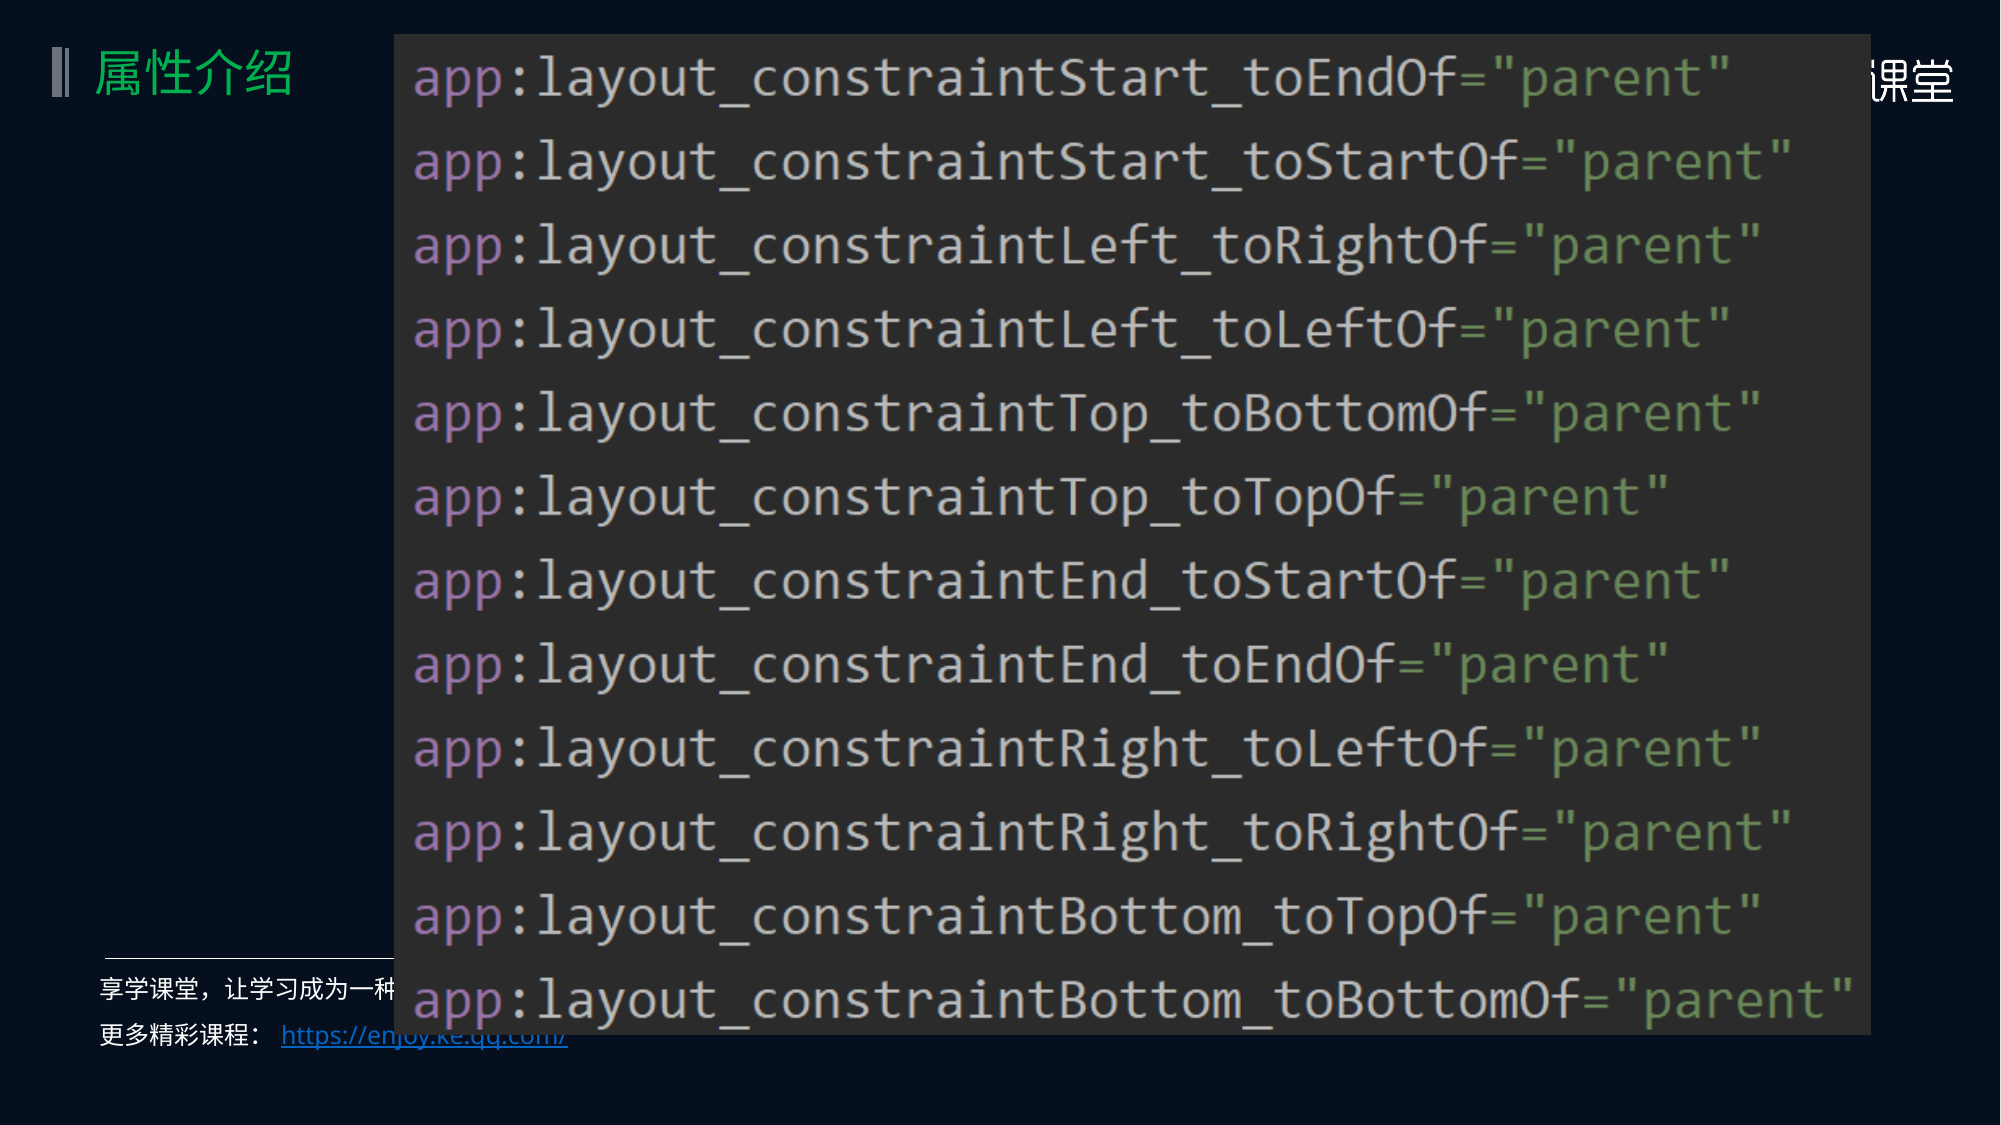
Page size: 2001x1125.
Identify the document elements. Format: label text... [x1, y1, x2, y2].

text_box 属性介绍 [79, 34, 310, 109]
picture [394, 34, 1953, 1035]
